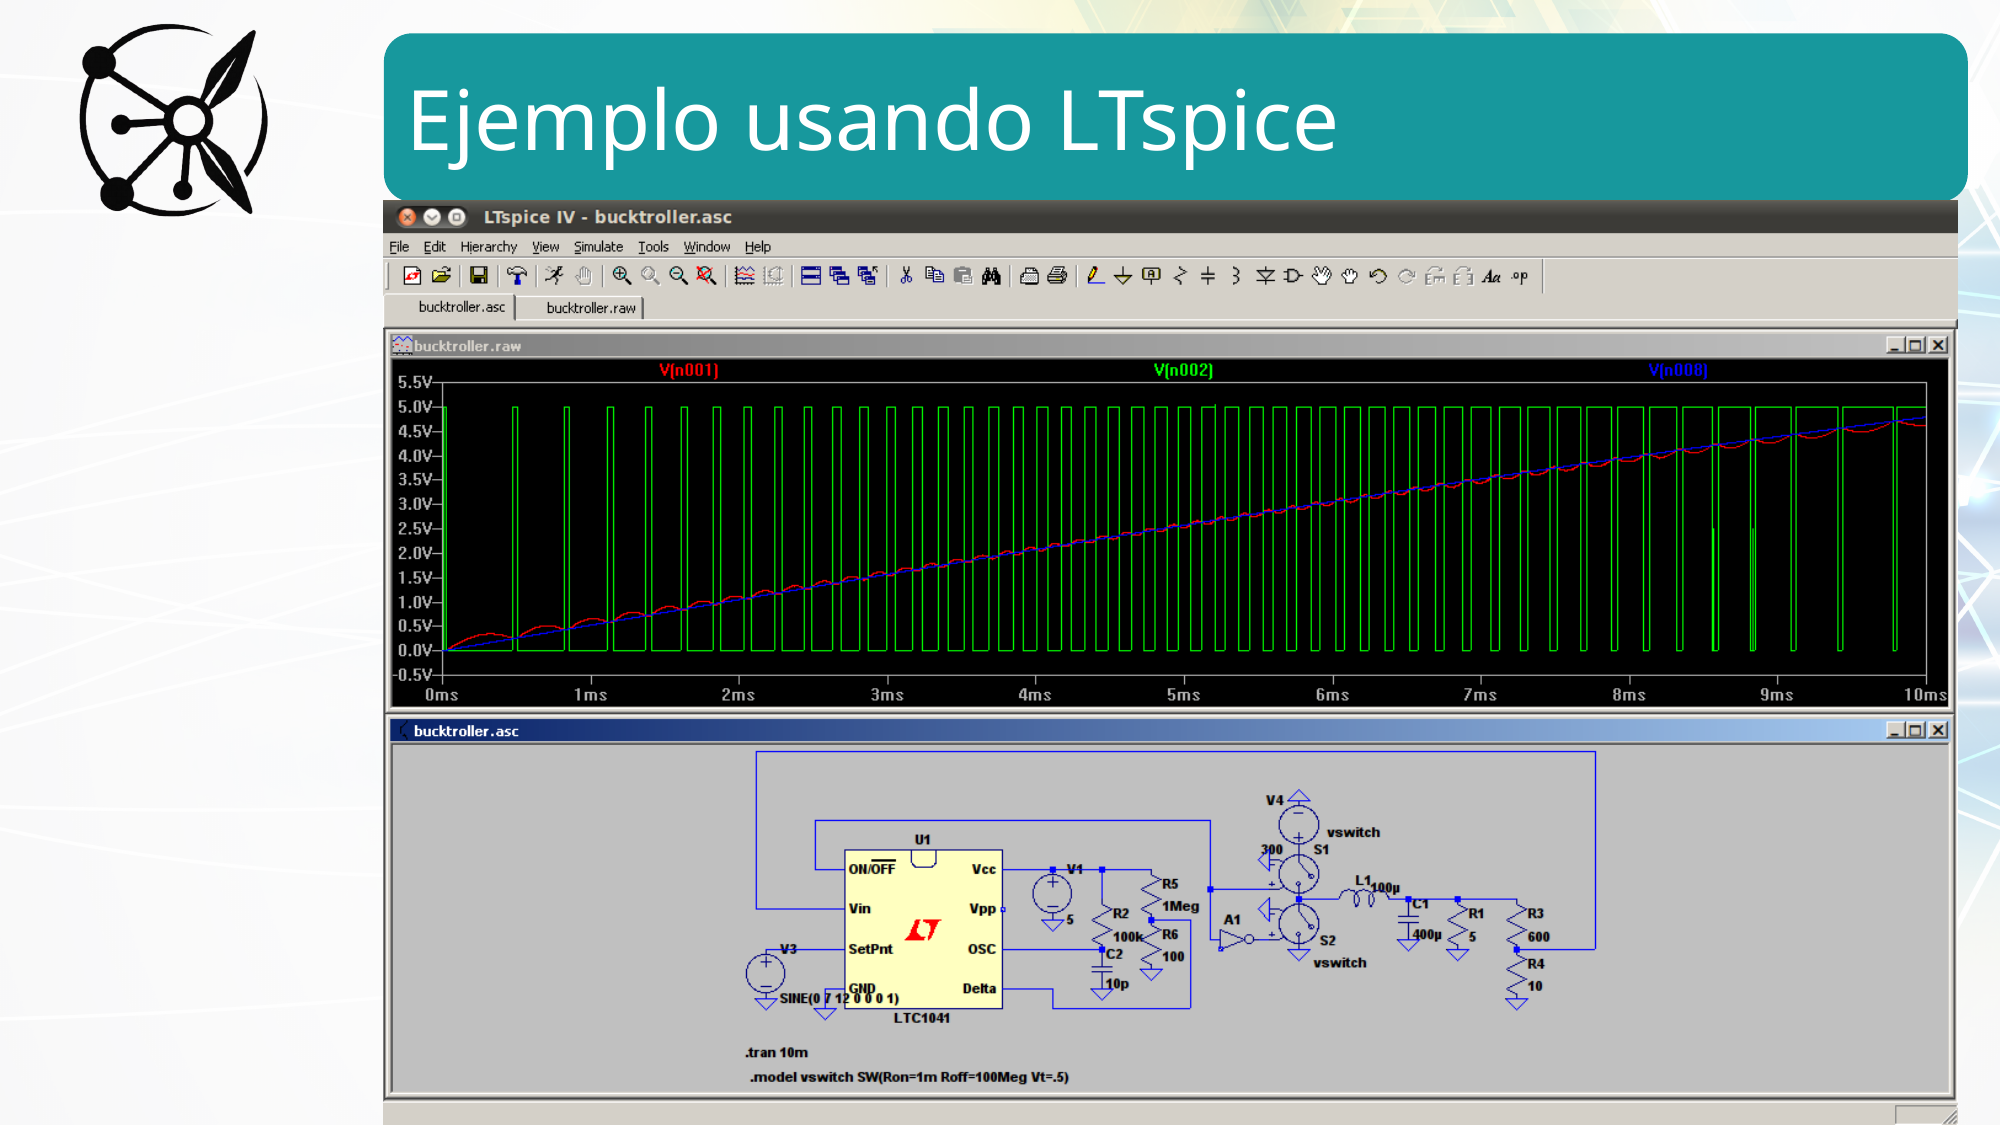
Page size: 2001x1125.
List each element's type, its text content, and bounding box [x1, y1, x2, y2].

text_box Ejemplo usando LTspice [382, 32, 1969, 200]
picture [383, 200, 1958, 1125]
picture [54, 11, 289, 232]
